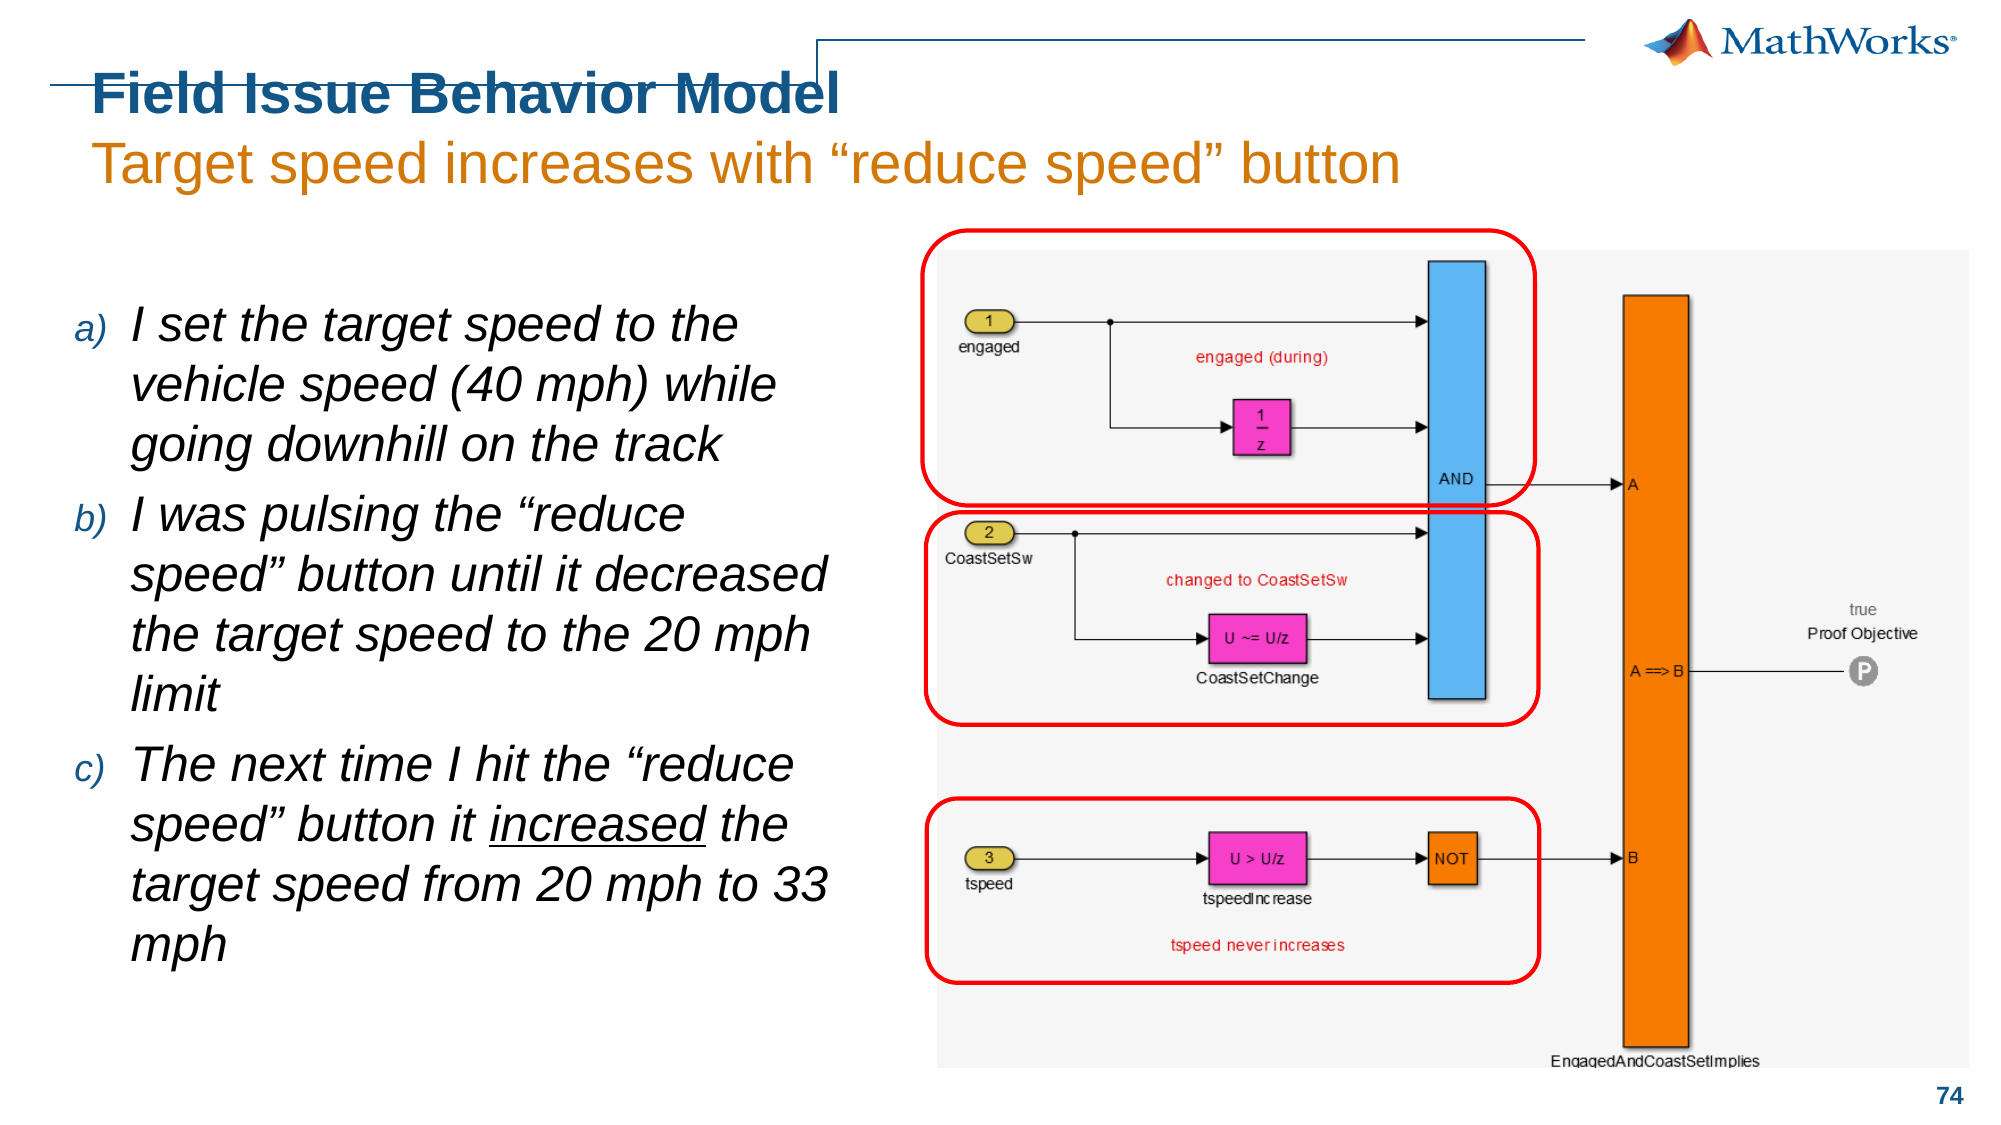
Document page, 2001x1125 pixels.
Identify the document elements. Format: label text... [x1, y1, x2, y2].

picture [1634, 7, 1977, 78]
text_box [920, 228, 1529, 491]
picture [937, 250, 1970, 1068]
text_box [923, 524, 932, 713]
list I set the target speed to the vehicle speed (40 mph) while going downhill on the track I was pulsing the “reduce speed” button until it decreased the target speed to the 20 mph limit The next time I hit the “reduce speed” button it increased the target speed from 20 mph to 33 mph [50, 284, 850, 1035]
title Field Issue Behavior Model Target speed increases with “reduce speed” button [76, 48, 1839, 211]
text_box [924, 808, 932, 973]
